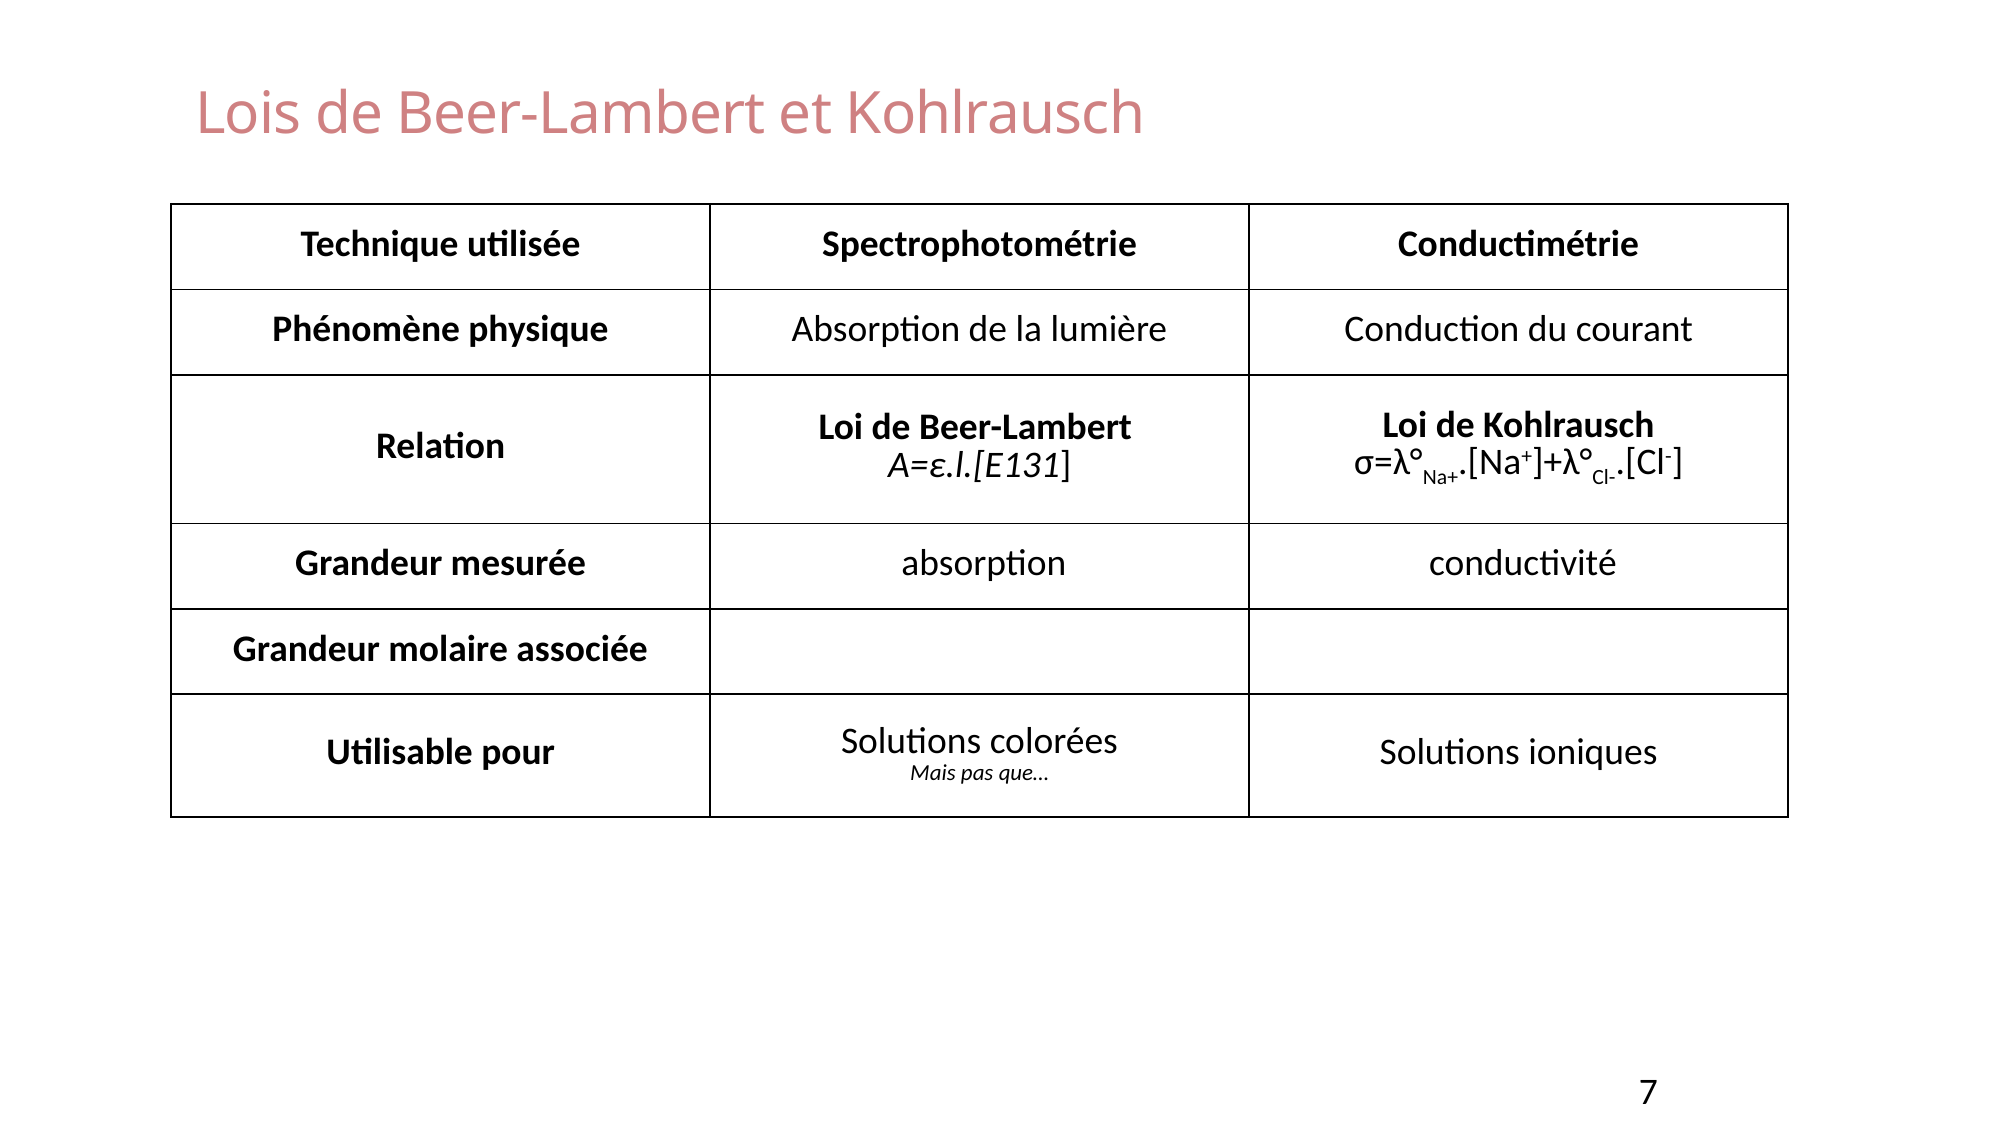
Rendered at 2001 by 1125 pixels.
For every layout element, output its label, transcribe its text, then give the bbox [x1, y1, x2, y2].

table_cell [1250, 610, 1787, 693]
table_header Spectrophotométrie [711, 205, 1248, 289]
table_cell Absorption de la lumière [711, 290, 1248, 374]
table_cell Solutions ioniques [1250, 695, 1787, 816]
table_cell Utilisable pour [172, 695, 709, 816]
slide_number 7 [1624, 1059, 1840, 1120]
table_cell Relation [172, 376, 709, 523]
table_cell absorption [711, 524, 1248, 608]
table_cell [711, 610, 1248, 693]
table_cell Grandeur mesurée [172, 524, 709, 608]
title Lois de Beer-Lambert et Kohlrausch [180, 51, 1830, 153]
table_cell Conduction du courant [1250, 290, 1787, 374]
table_cell Phénomène physique [172, 290, 709, 374]
table_header Conductimétrie [1250, 205, 1787, 289]
table_cell Loi de Beer-Lambert A=ε.l.[E131] [711, 376, 1248, 523]
table_header Technique utilisée [172, 205, 709, 289]
table_cell conductivité [1250, 524, 1787, 608]
table_cell Solutions colorées Mais pas que… [711, 695, 1248, 816]
table_cell Loi de Kohlrausch σ=λ°Na+.[Na+]+λ°Cl-.[Cl-] [1250, 376, 1787, 523]
table_cell Grandeur molaire associée [172, 610, 709, 693]
